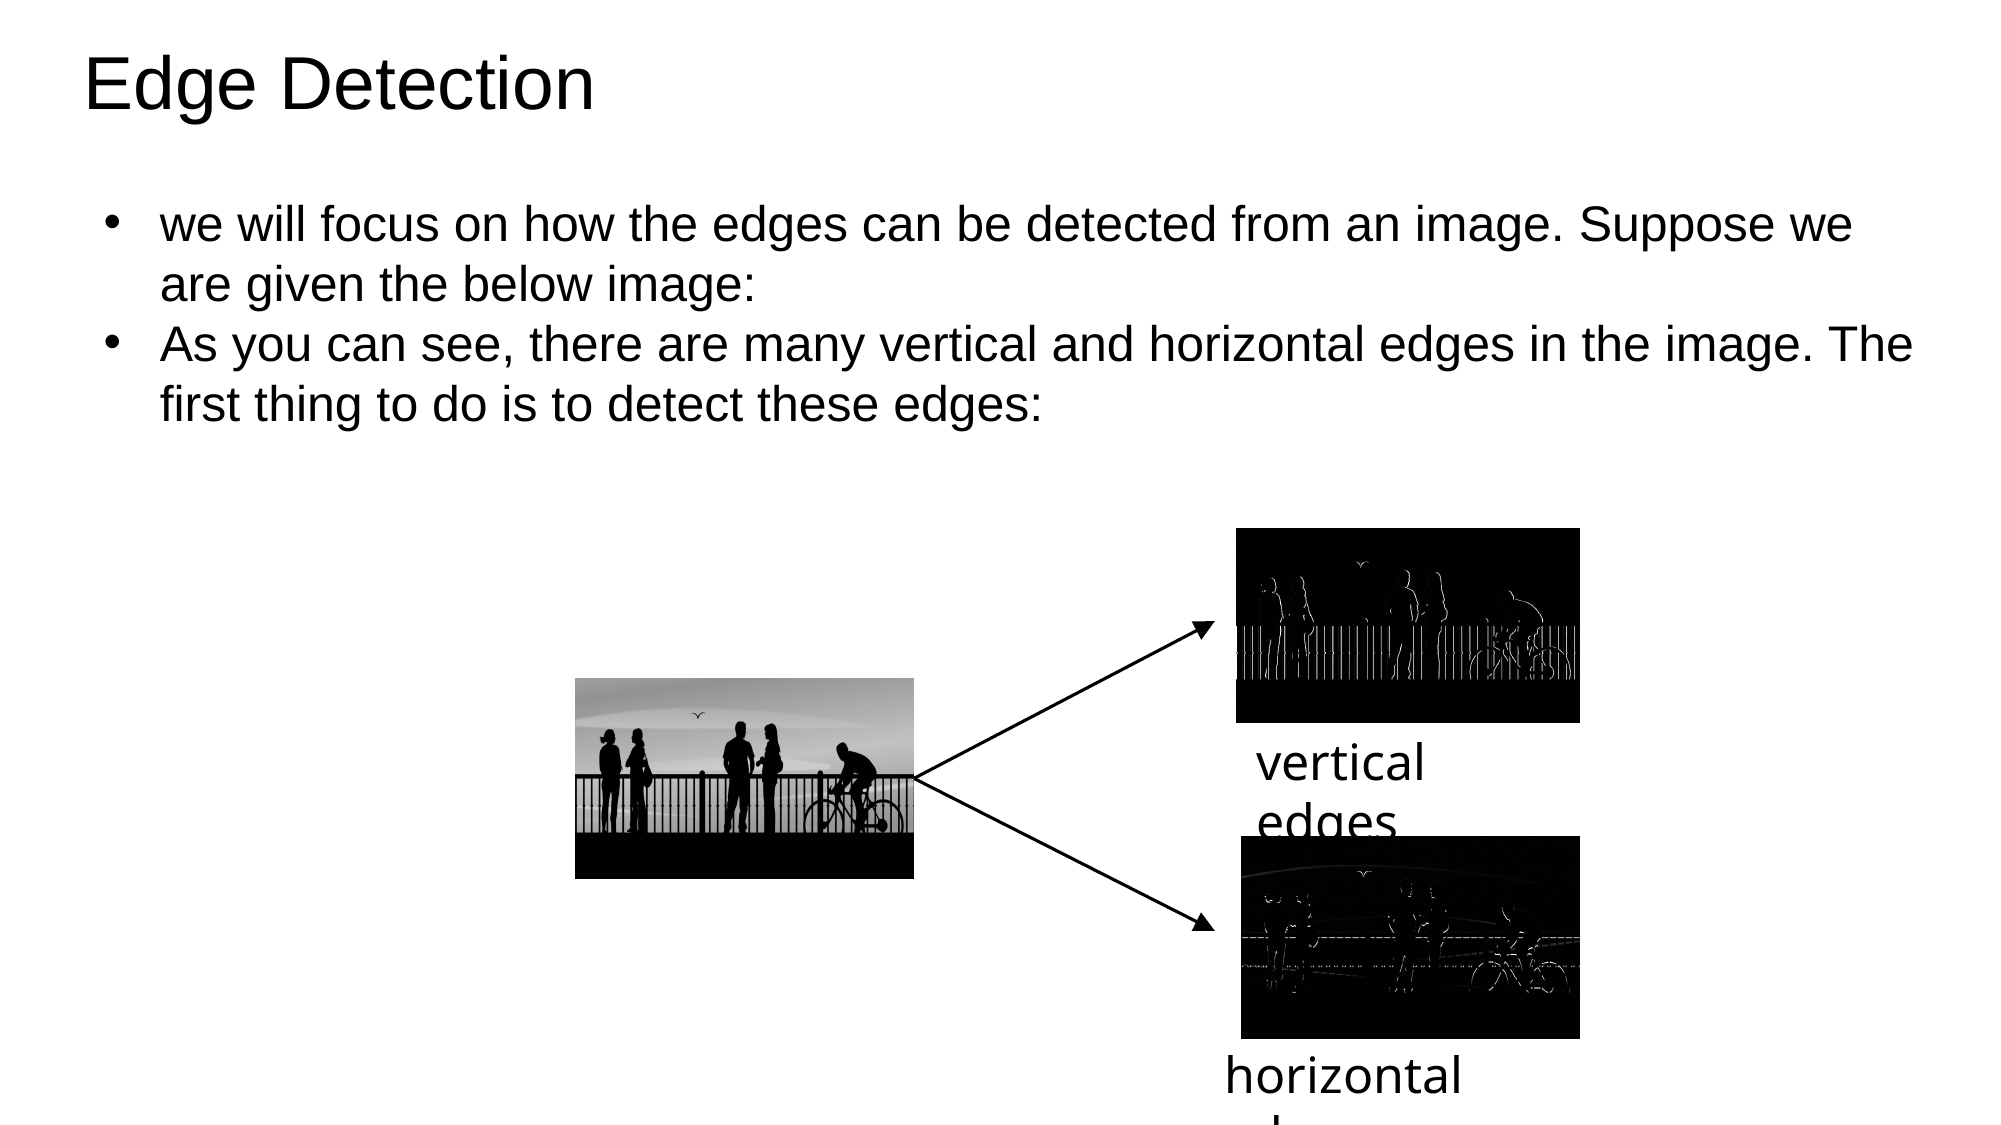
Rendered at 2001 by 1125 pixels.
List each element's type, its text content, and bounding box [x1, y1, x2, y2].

picture [575, 678, 915, 879]
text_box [913, 778, 1216, 932]
text_box we will focus on how the edges can be detected from an image. Suppose we are given the below image: As you can see, there are many vertical and horizontal edges in the image. The first thing to do is to detect these edges: [88, 183, 1942, 502]
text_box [1209, 836, 1622, 1113]
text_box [913, 620, 1216, 777]
title Edge Detection [68, 37, 1850, 165]
picture [1236, 528, 1580, 723]
text_box vertical edges [1241, 722, 1592, 835]
